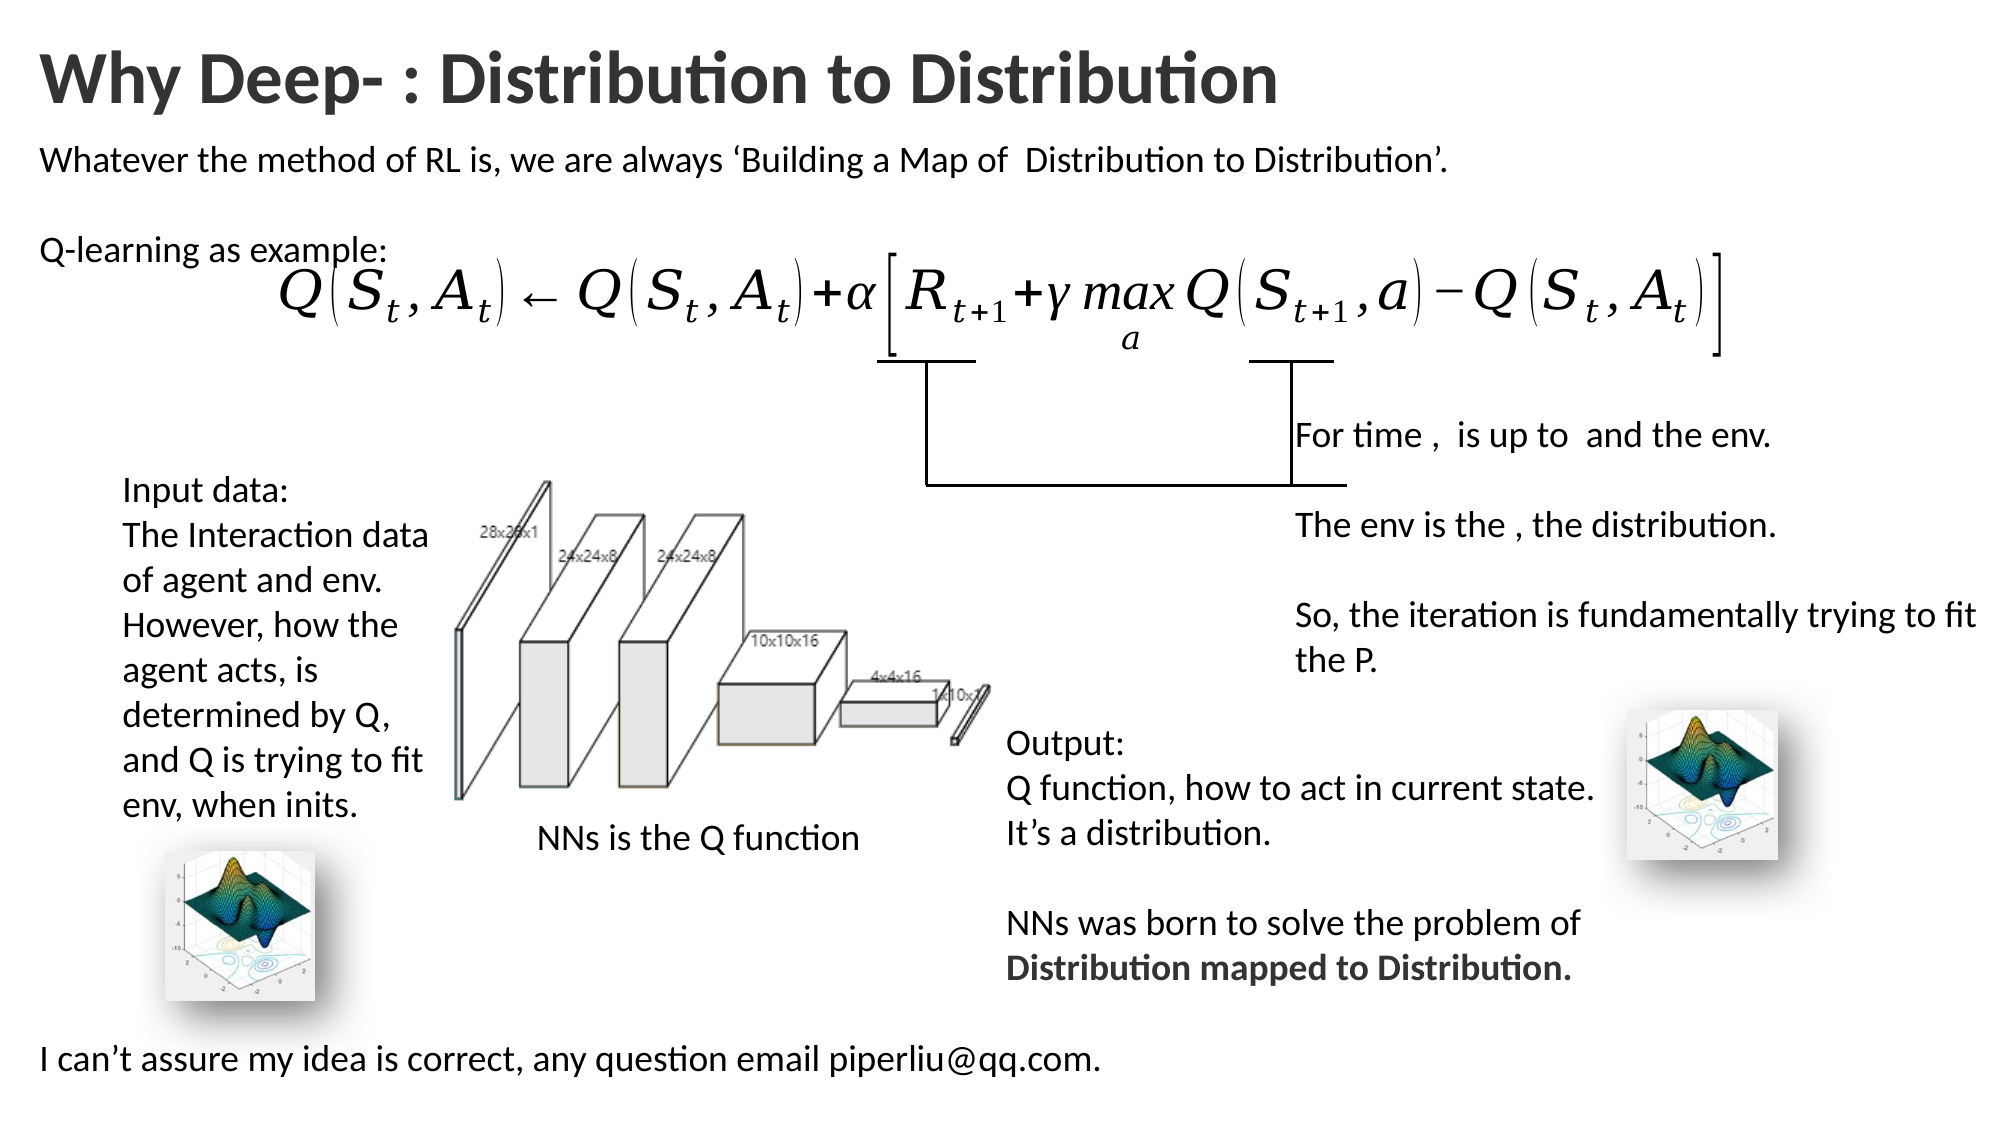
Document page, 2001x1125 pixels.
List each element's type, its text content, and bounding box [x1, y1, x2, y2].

text_box Input data: The Interaction data of agent and env. However, how the agent acts, is determined by Q, and Q is trying to fit env, when inits. [107, 458, 467, 833]
text_box Why Deep- : Distribution to Distribution [24, 21, 1927, 126]
text_box I can’t assure my idea is correct, any question email piperliu@qq.com. [24, 1027, 1927, 1087]
text_box Output: Q function, how to act in current state. It’s a distribution. NNs was born to solve the problem of Distribution mapped to Distribution. [991, 710, 1703, 996]
text_box NNs is the Q function [522, 826, 881, 866]
text_box Whatever the method of RL is, we are always ‘Building a Map of Distribution to Distribution’. Q-learning as example: [24, 127, 1927, 277]
picture [1627, 710, 1778, 860]
picture [164, 851, 315, 1001]
picture [440, 351, 1072, 826]
